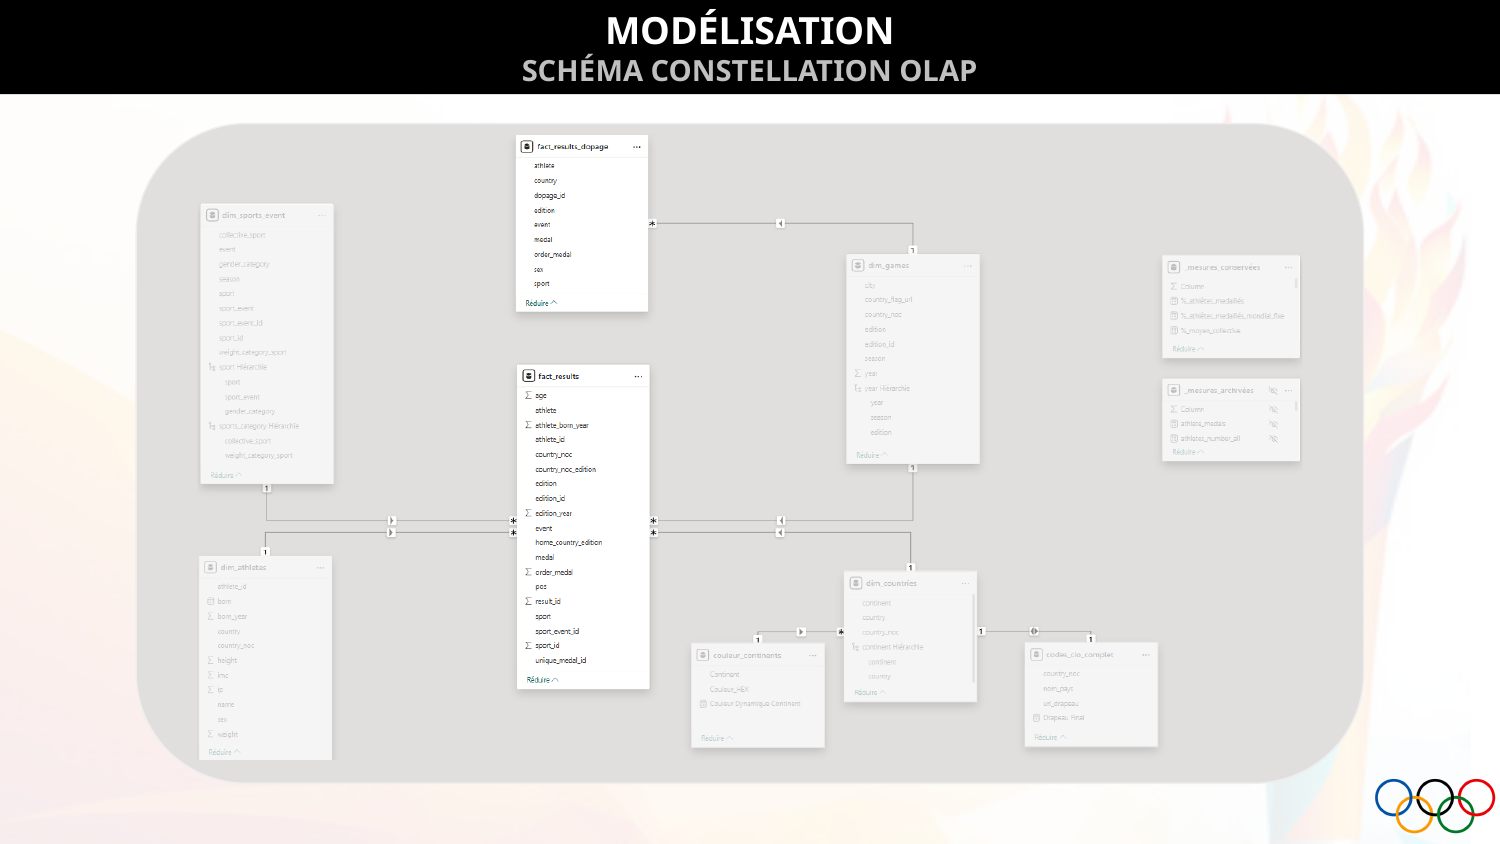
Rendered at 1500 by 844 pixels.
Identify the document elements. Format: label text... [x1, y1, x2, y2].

picture [0, 93, 1499, 844]
text_box MODÉLISATION SCHÉMA CONSTELLATION OLAP [0, 0, 1500, 95]
